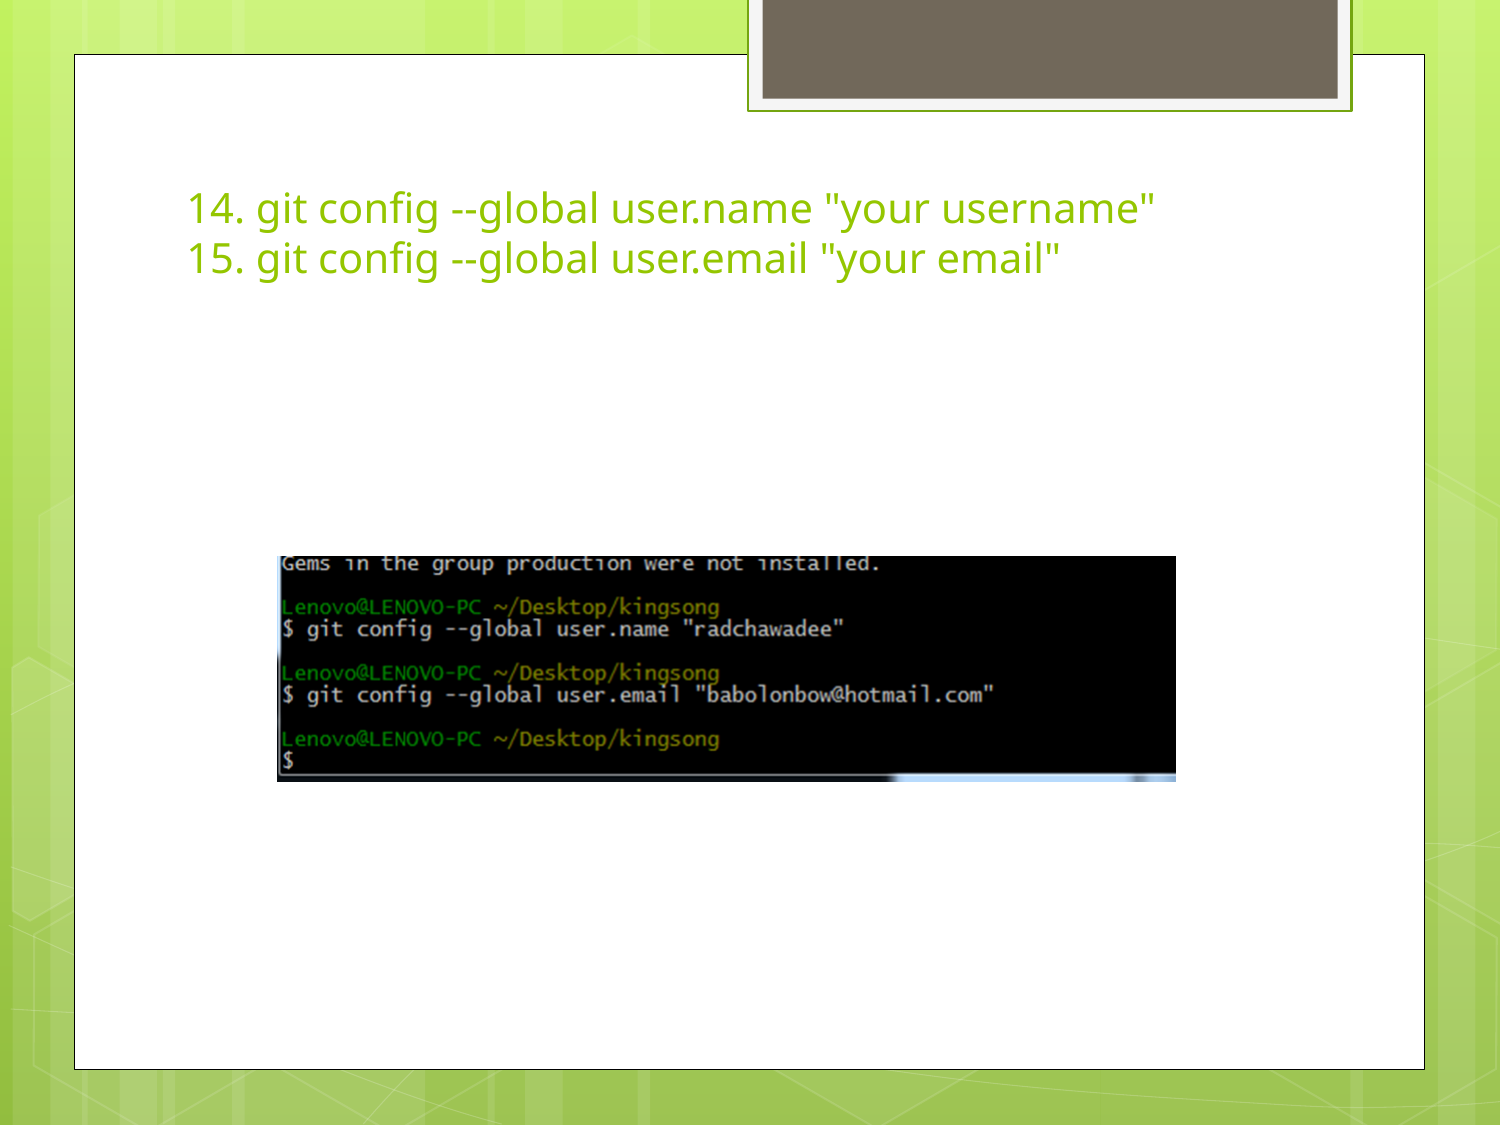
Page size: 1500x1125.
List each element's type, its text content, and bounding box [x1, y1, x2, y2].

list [277, 556, 1177, 782]
title 14. git config --global user.name "your username" 15. git config --global user.email "your email" [171, 101, 1324, 290]
